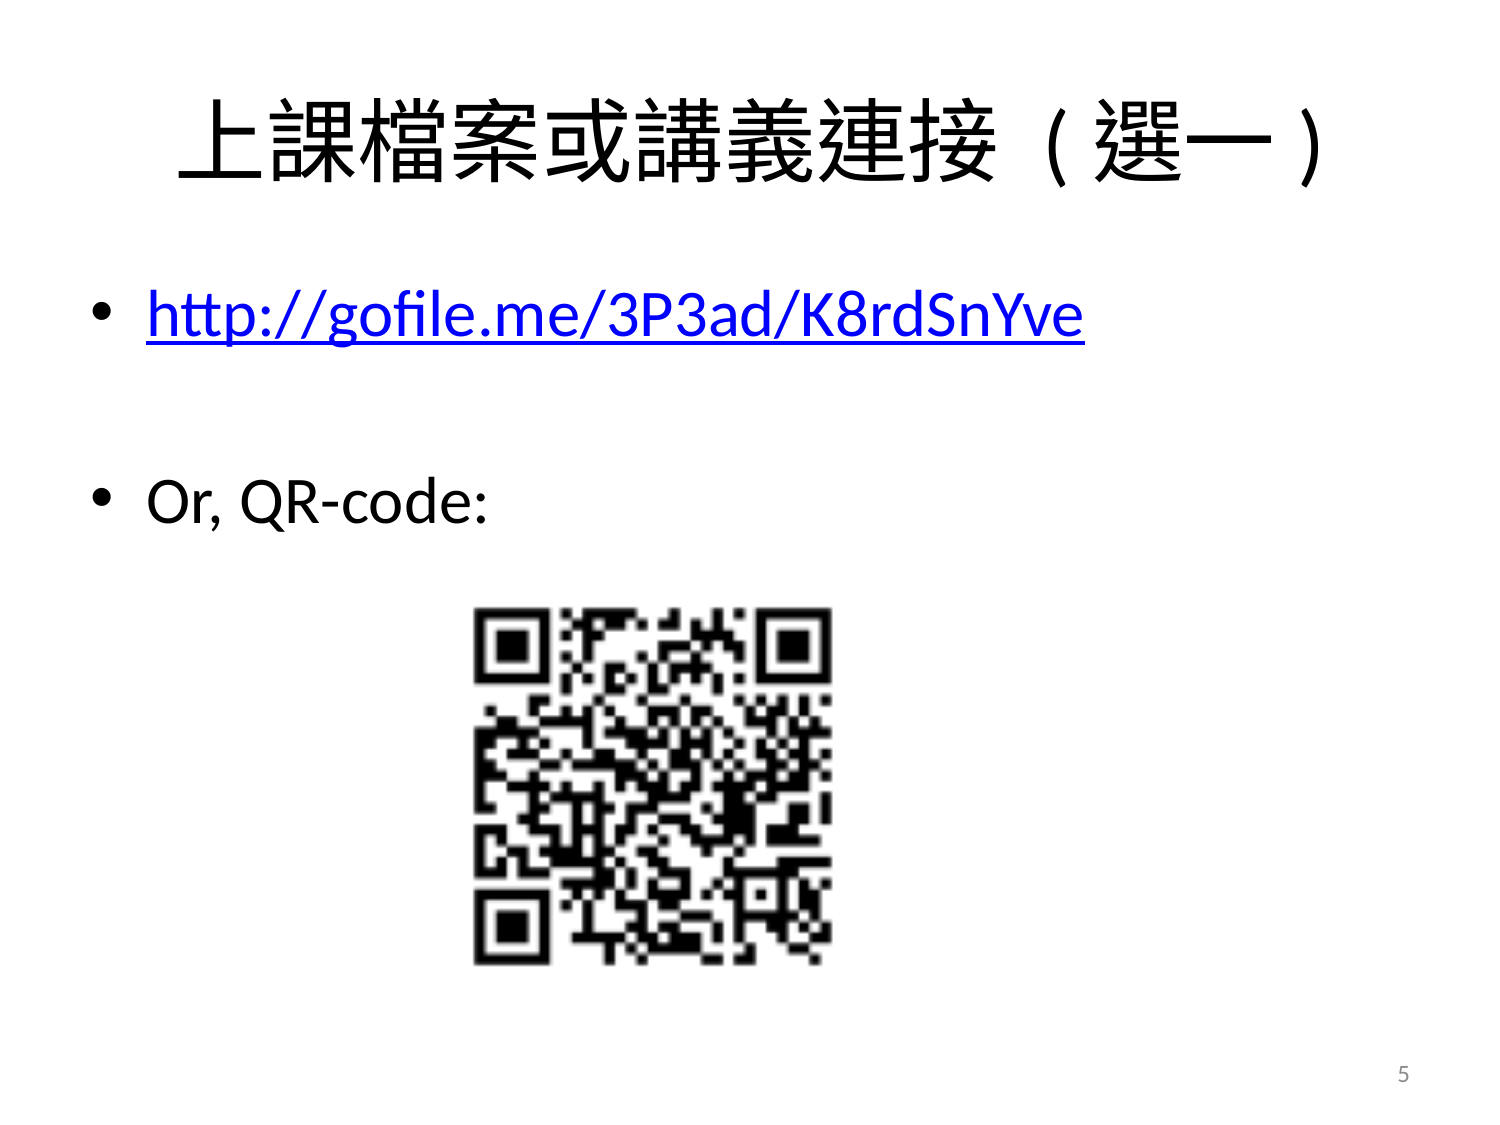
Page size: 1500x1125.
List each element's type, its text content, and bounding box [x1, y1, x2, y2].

list http://gofile.me/3P3ad/K8rdSnYve Or, QR-code: [75, 262, 1425, 1005]
picture [452, 585, 869, 996]
slide_number 5 [1074, 1042, 1425, 1103]
title 上課檔案或講義連接 (選一) [75, 45, 1425, 233]
